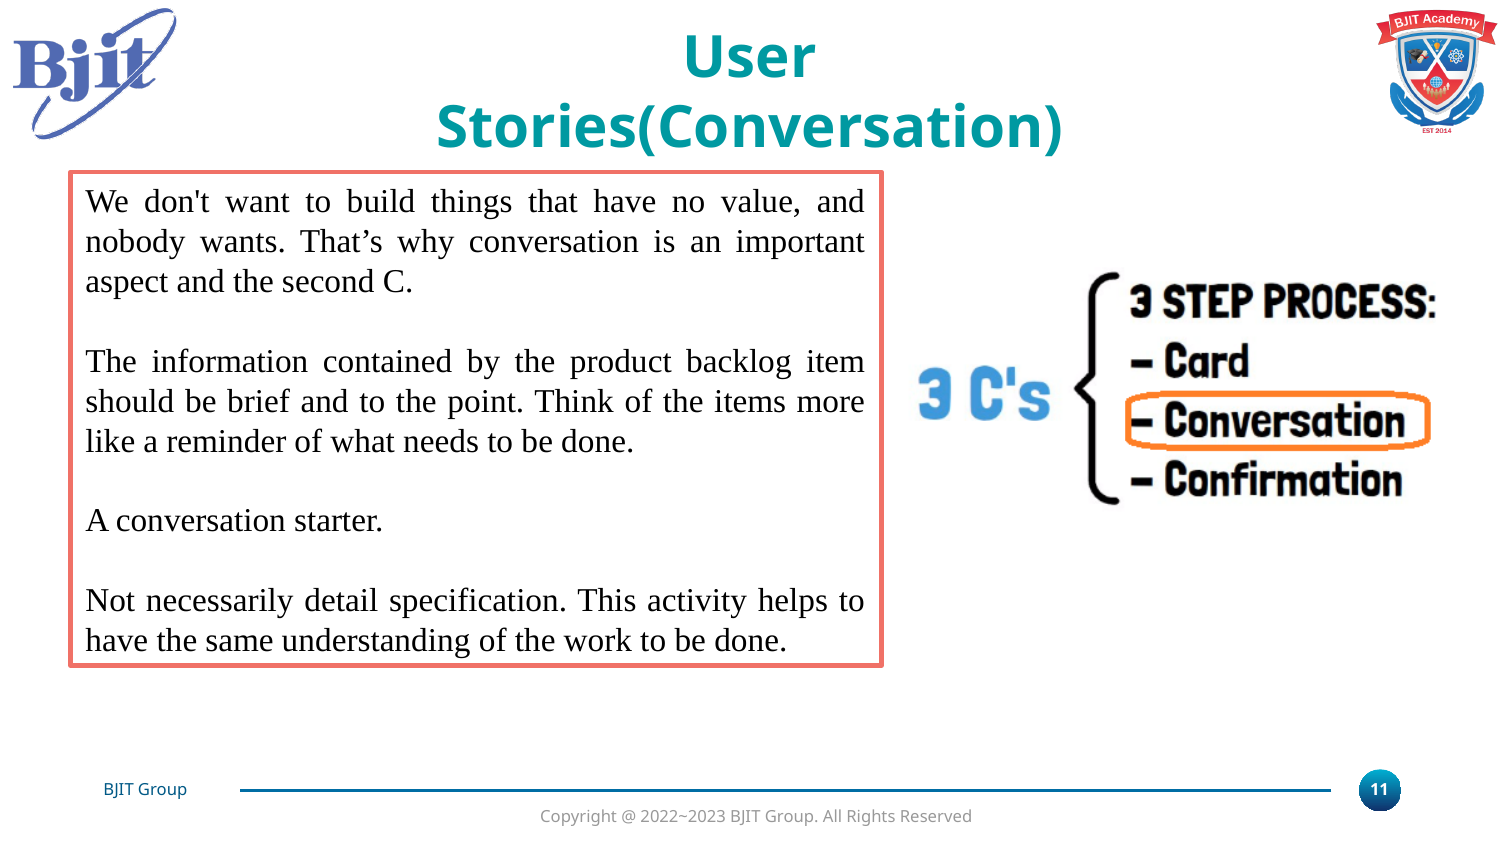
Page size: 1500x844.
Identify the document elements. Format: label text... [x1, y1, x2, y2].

picture [1373, 7, 1500, 136]
picture [13, 7, 177, 140]
text_box User Stories(Conversation) [361, 11, 1138, 167]
picture [124, 783, 133, 795]
picture [881, 250, 1486, 553]
text_box We don't want to build things that have no value, and nobody wants. That’s why conversation is an important aspect and the second C. The information contained by the product backlog item should be brief and to the point. Think of the items more like a reminder of what needs to be done. A conversation starter. Not necessarily detail specification. This activity helps to have the same understanding of the work to be done. [70, 171, 882, 666]
